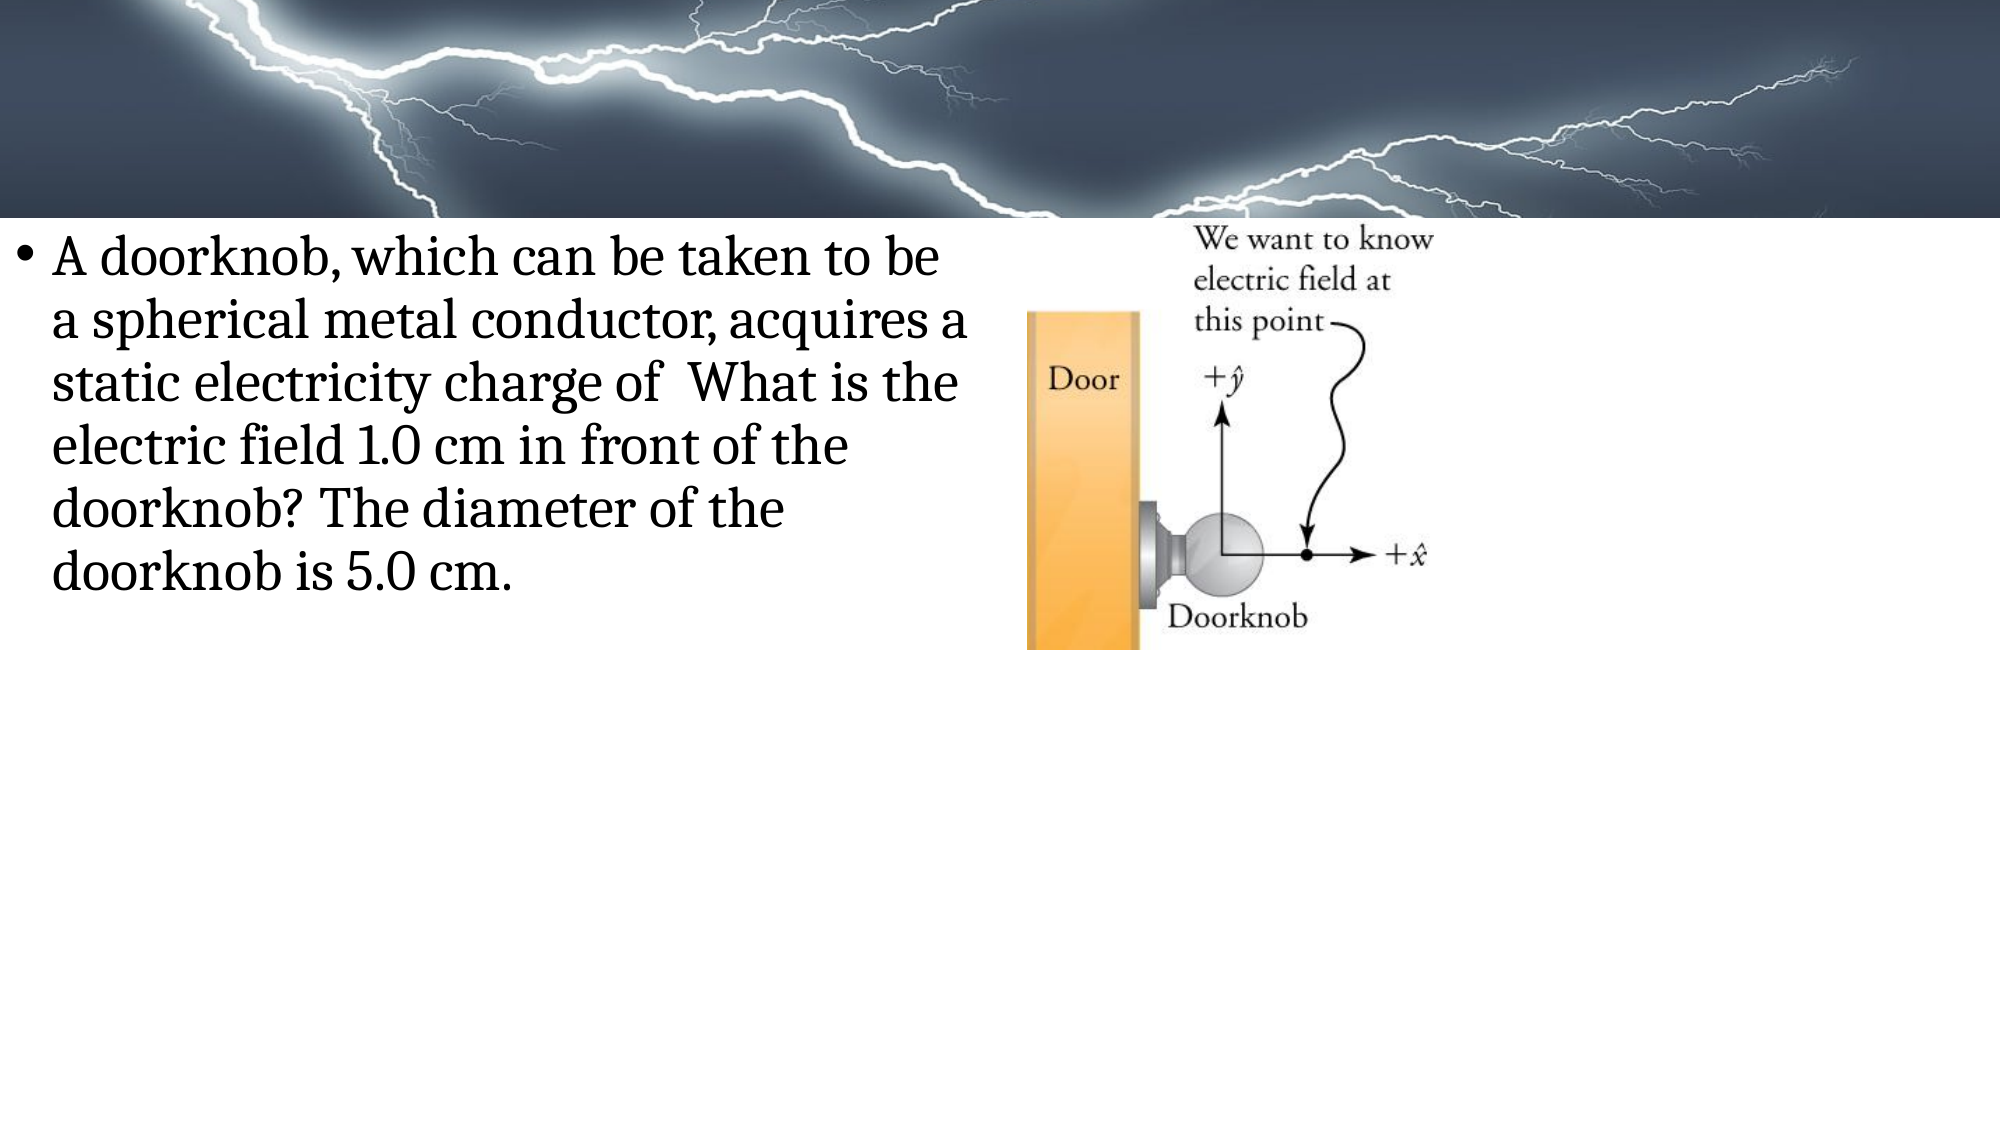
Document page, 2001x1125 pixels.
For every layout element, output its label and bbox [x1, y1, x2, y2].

picture [0, 0, 2000, 218]
list [987, 220, 1473, 650]
